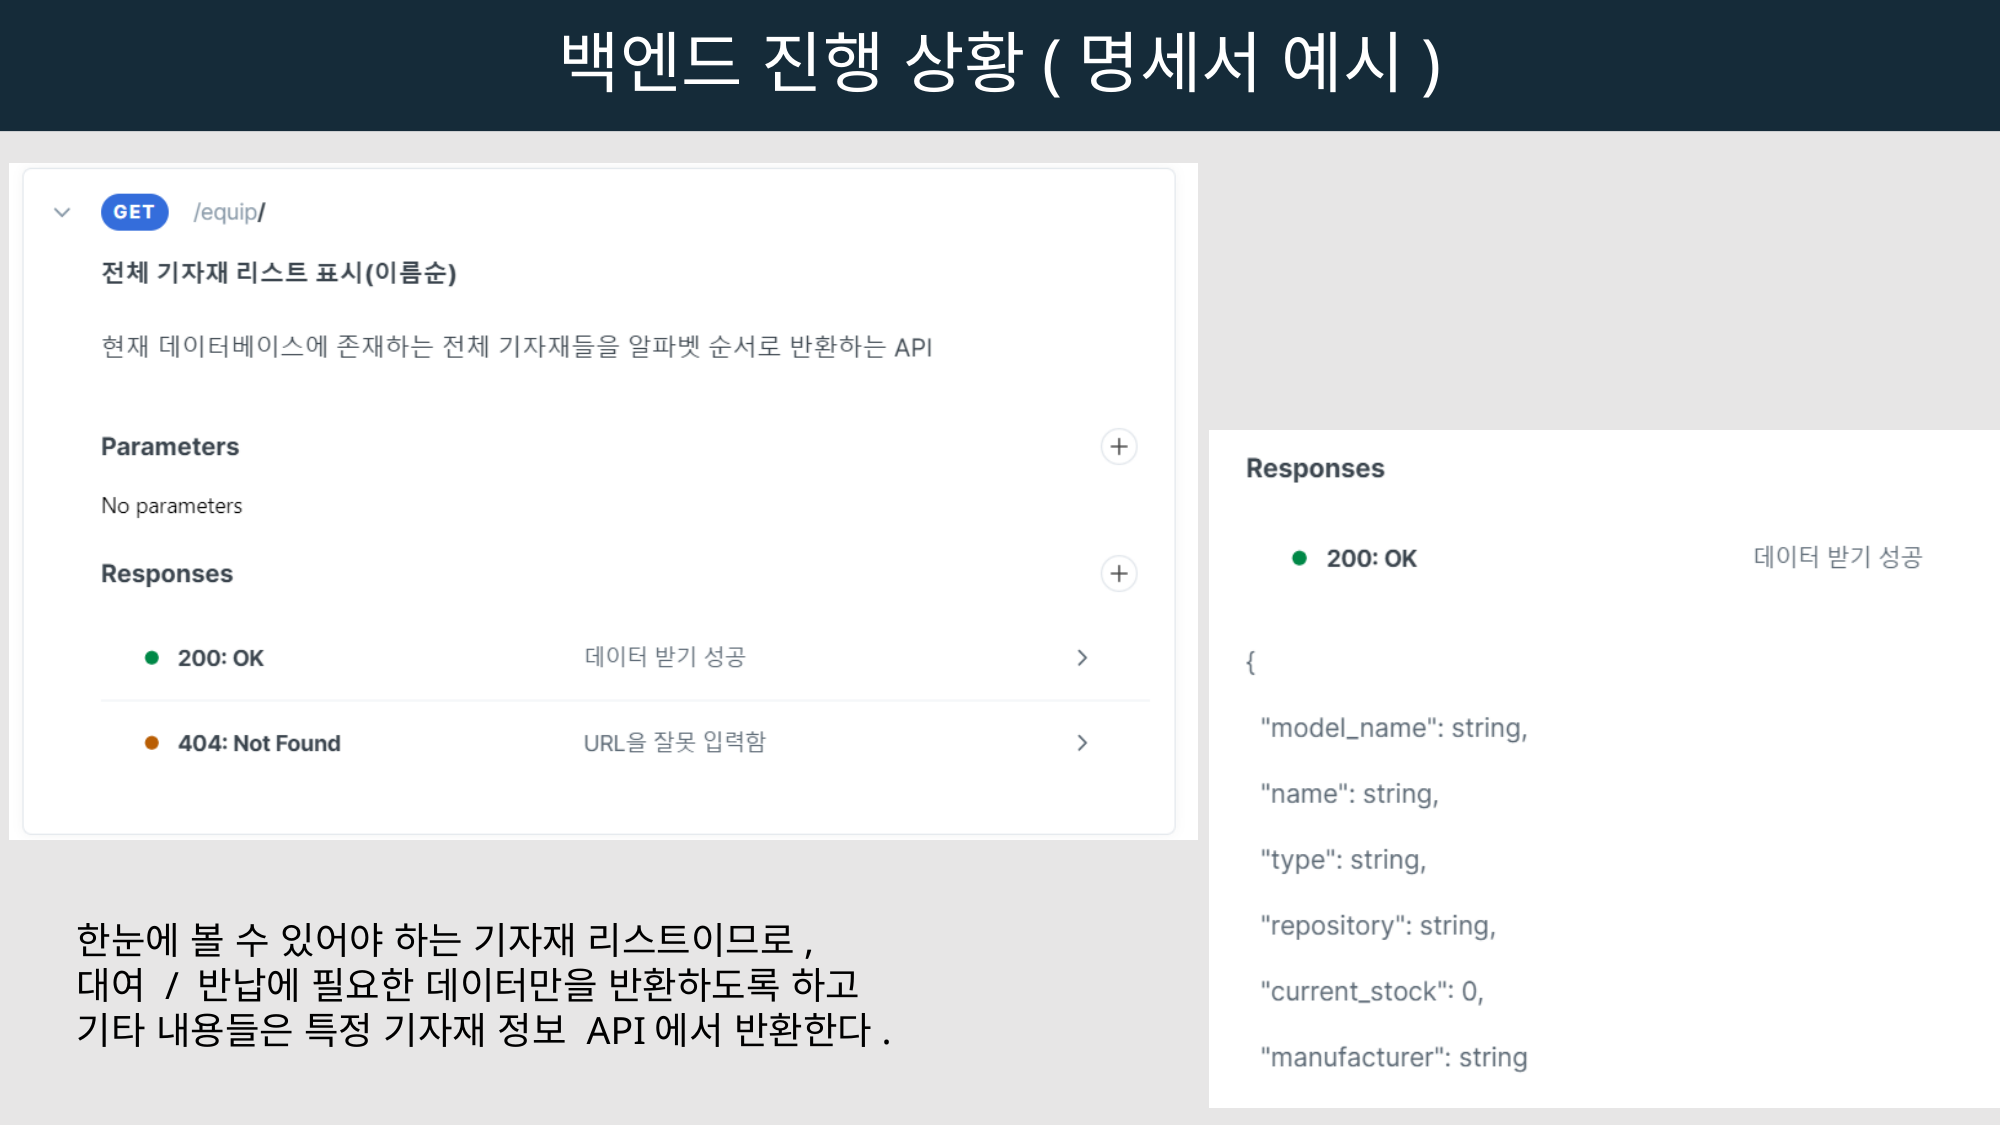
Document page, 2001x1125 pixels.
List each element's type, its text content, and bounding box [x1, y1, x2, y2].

picture [9, 163, 1198, 840]
text_box 백엔드 진행 상황(명세서 예시) [543, 13, 1457, 109]
text_box [0, 0, 2000, 132]
text_box 한눈에 볼 수 있어야 하는 기자재 리스트이므로, 대여 / 반납에 필요한 데이터만을 반환하도록 하고 기타 내용들은 특정 기자재 정보 API에서 반환한다. [61, 909, 1208, 1060]
picture [1209, 430, 2001, 1108]
